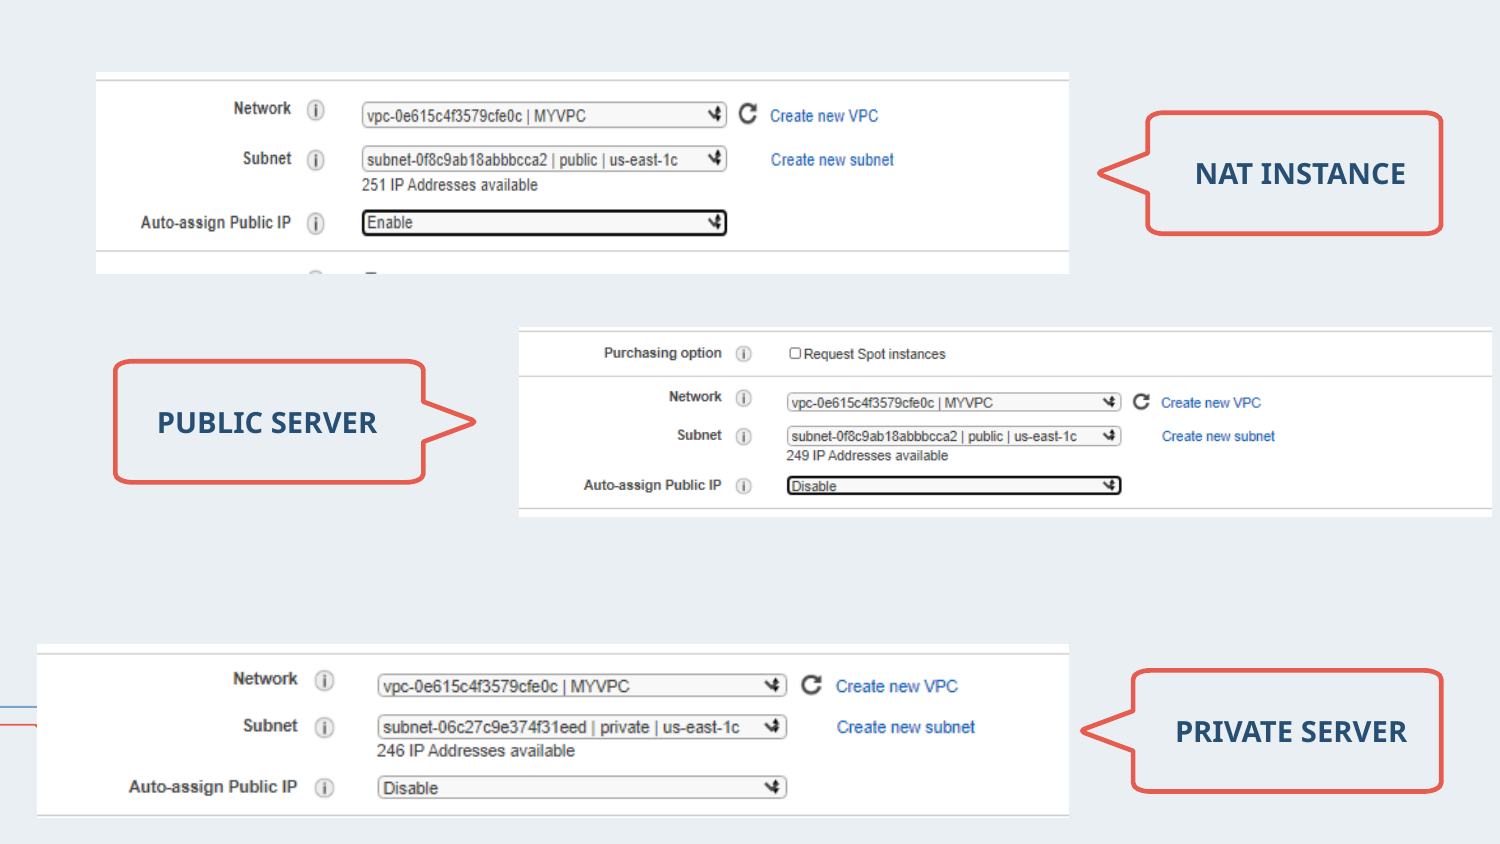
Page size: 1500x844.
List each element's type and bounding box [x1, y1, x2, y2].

text_box [1082, 670, 1444, 792]
text_box [1098, 112, 1442, 235]
picture [37, 644, 1070, 818]
text_box [115, 360, 475, 483]
picture [96, 72, 1070, 275]
picture [518, 327, 1492, 517]
